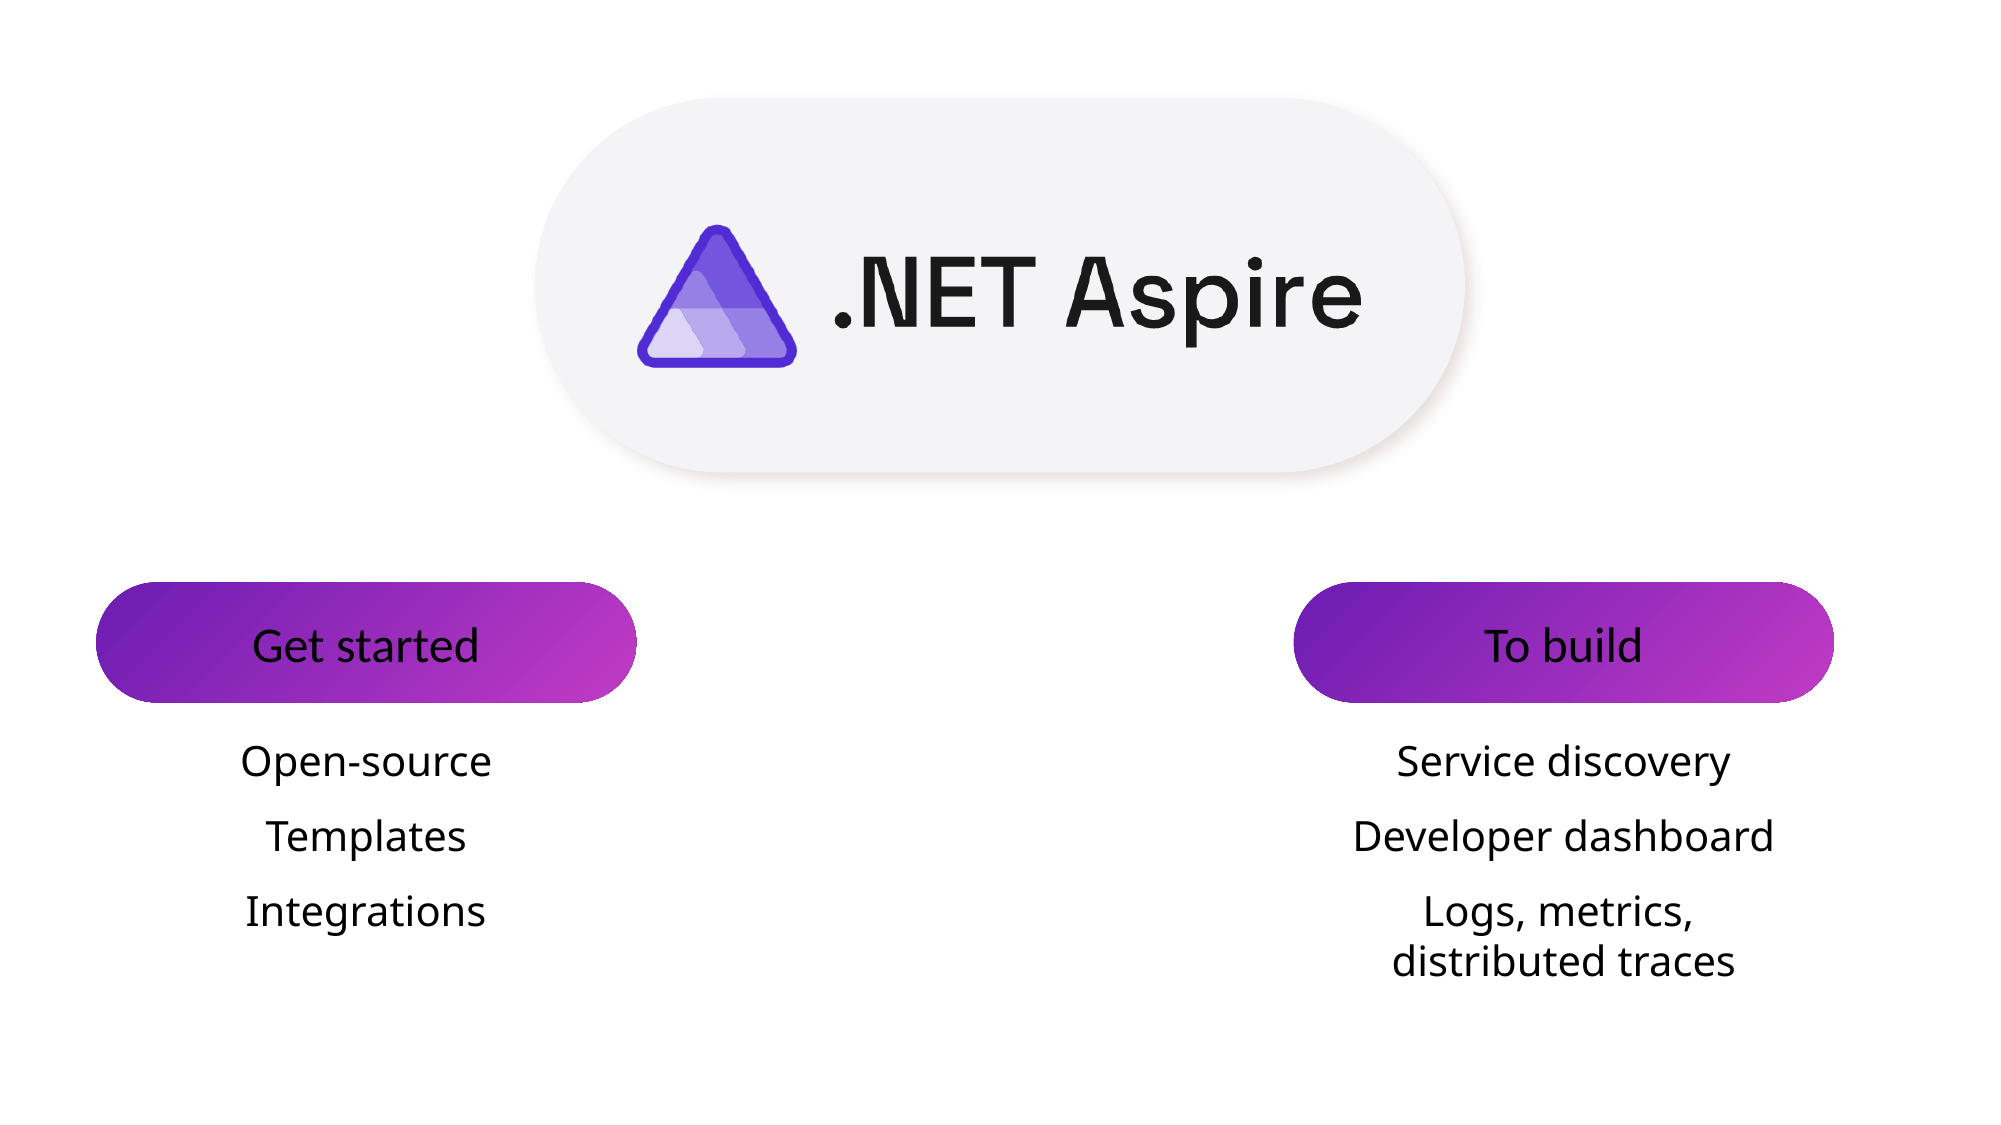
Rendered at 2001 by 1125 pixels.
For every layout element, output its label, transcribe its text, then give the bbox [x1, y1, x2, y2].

text_box Get started [96, 582, 637, 703]
text_box Service discovery Developer dashboard Logs, metrics, distributed traces [1308, 727, 1819, 998]
picture [637, 202, 1363, 398]
text_box [534, 97, 1465, 473]
text_box Open-source Templates Integrations [111, 727, 622, 998]
text_box To build [1293, 582, 1834, 703]
